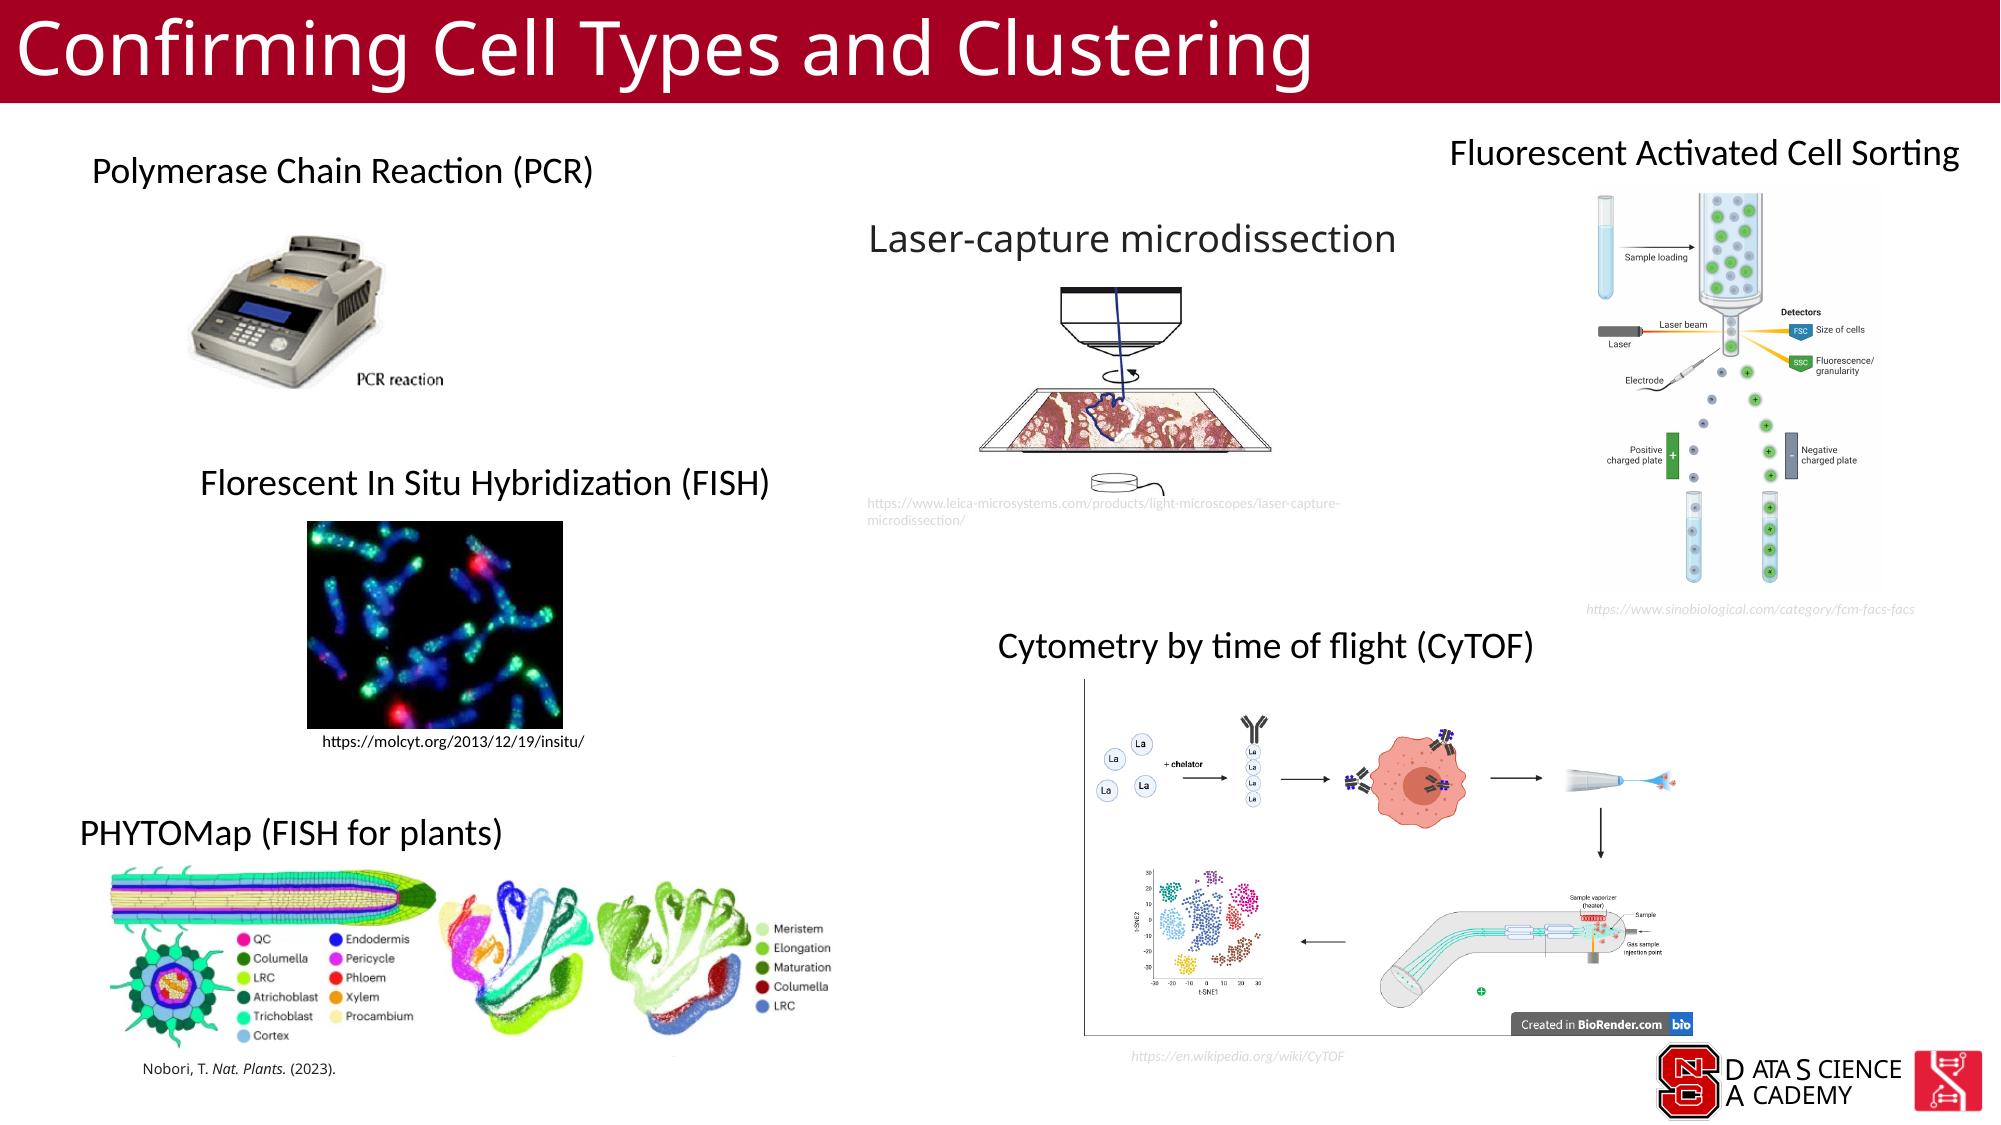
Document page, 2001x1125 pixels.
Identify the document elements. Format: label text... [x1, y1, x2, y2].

text_box https://en.wikipedia.org/wiki/CyTOF [1116, 1039, 1493, 1072]
title Confirming Cell Types and Clustering [0, 0, 2000, 104]
picture [1912, 1050, 1985, 1112]
picture [307, 521, 564, 729]
picture [1656, 1042, 1722, 1121]
text_box Nobori, T. Nat. Plants. (2023). [127, 1058, 504, 1085]
text_box https://www.leica-microsystems.com/products/light-microscopes/laser-capture-microdissection/ [852, 486, 1385, 536]
text_box Florescent In Situ Hybridization (FISH) [185, 450, 787, 511]
text_box Polymerase Chain Reaction (PCR) [77, 139, 610, 199]
picture [1084, 679, 1693, 1037]
text_box PHYTOMap (FISH for plants) [65, 800, 519, 860]
text_box Fluorescent Activated Cell Sorting [1435, 120, 1976, 181]
picture [109, 860, 843, 1058]
text_box Cytometry by time of flight (CyTOF) [983, 613, 1571, 674]
text_box https://molcyt.org/2013/12/19/insitu/ [307, 723, 623, 759]
picture [975, 287, 1276, 496]
text_box https://www.sinobiological.com/category/fcm-facs-facs [1571, 592, 1945, 625]
picture [1589, 186, 1883, 593]
picture [184, 235, 444, 389]
text_box Laser-capture microdissection [853, 207, 1431, 268]
